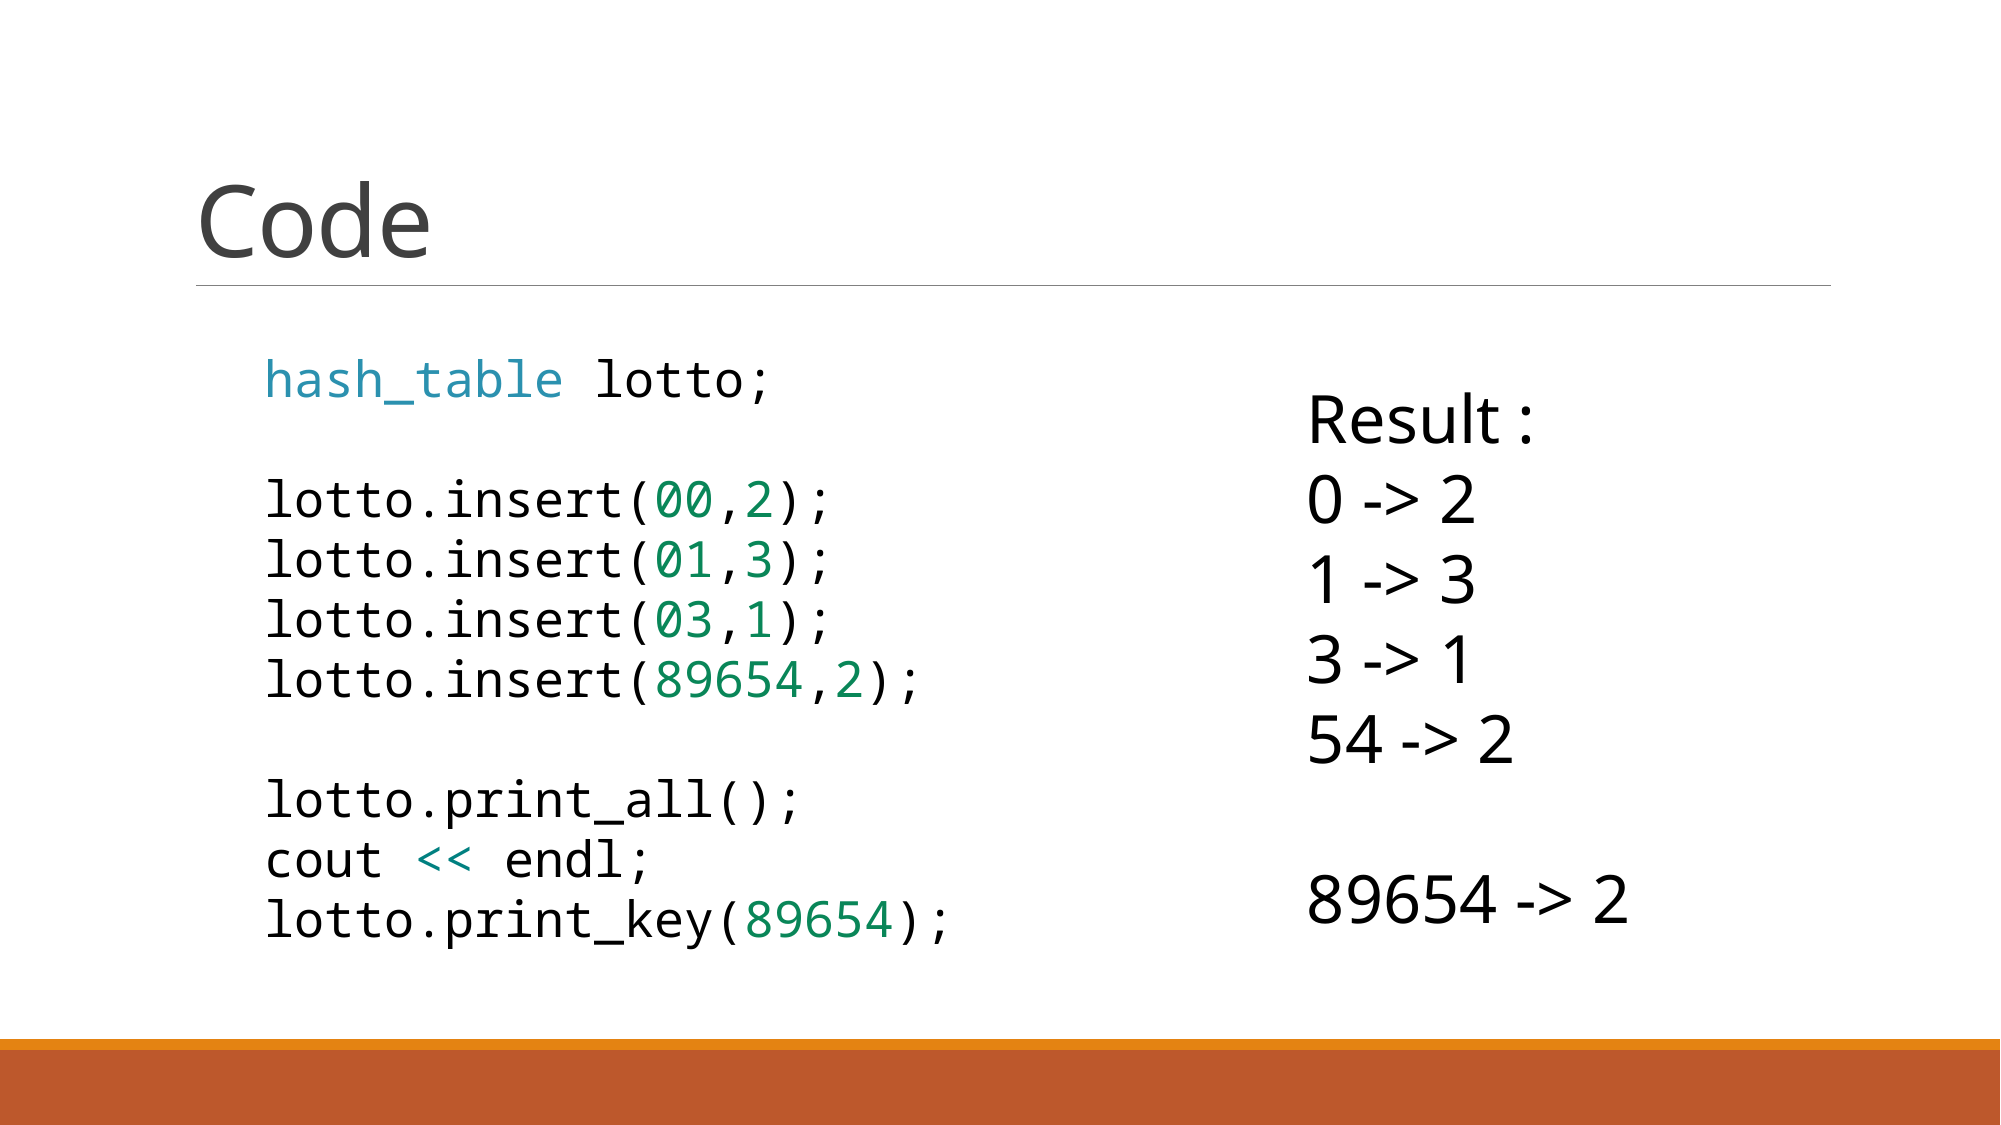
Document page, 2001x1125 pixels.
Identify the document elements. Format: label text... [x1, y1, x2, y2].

text_box hash_table lotto; lotto.insert(00,2); lotto.insert(01,3); lotto.insert(03,1); lotto.insert(89654,2); lotto.print_all(); cout << endl; lotto.print_key(89654); [129, 340, 1160, 1016]
text_box Result : 0 -> 2 1 -> 3 3 -> 1 54 -> 2 89654 -> 2 [1292, 369, 1830, 944]
title Code [180, 47, 1830, 285]
